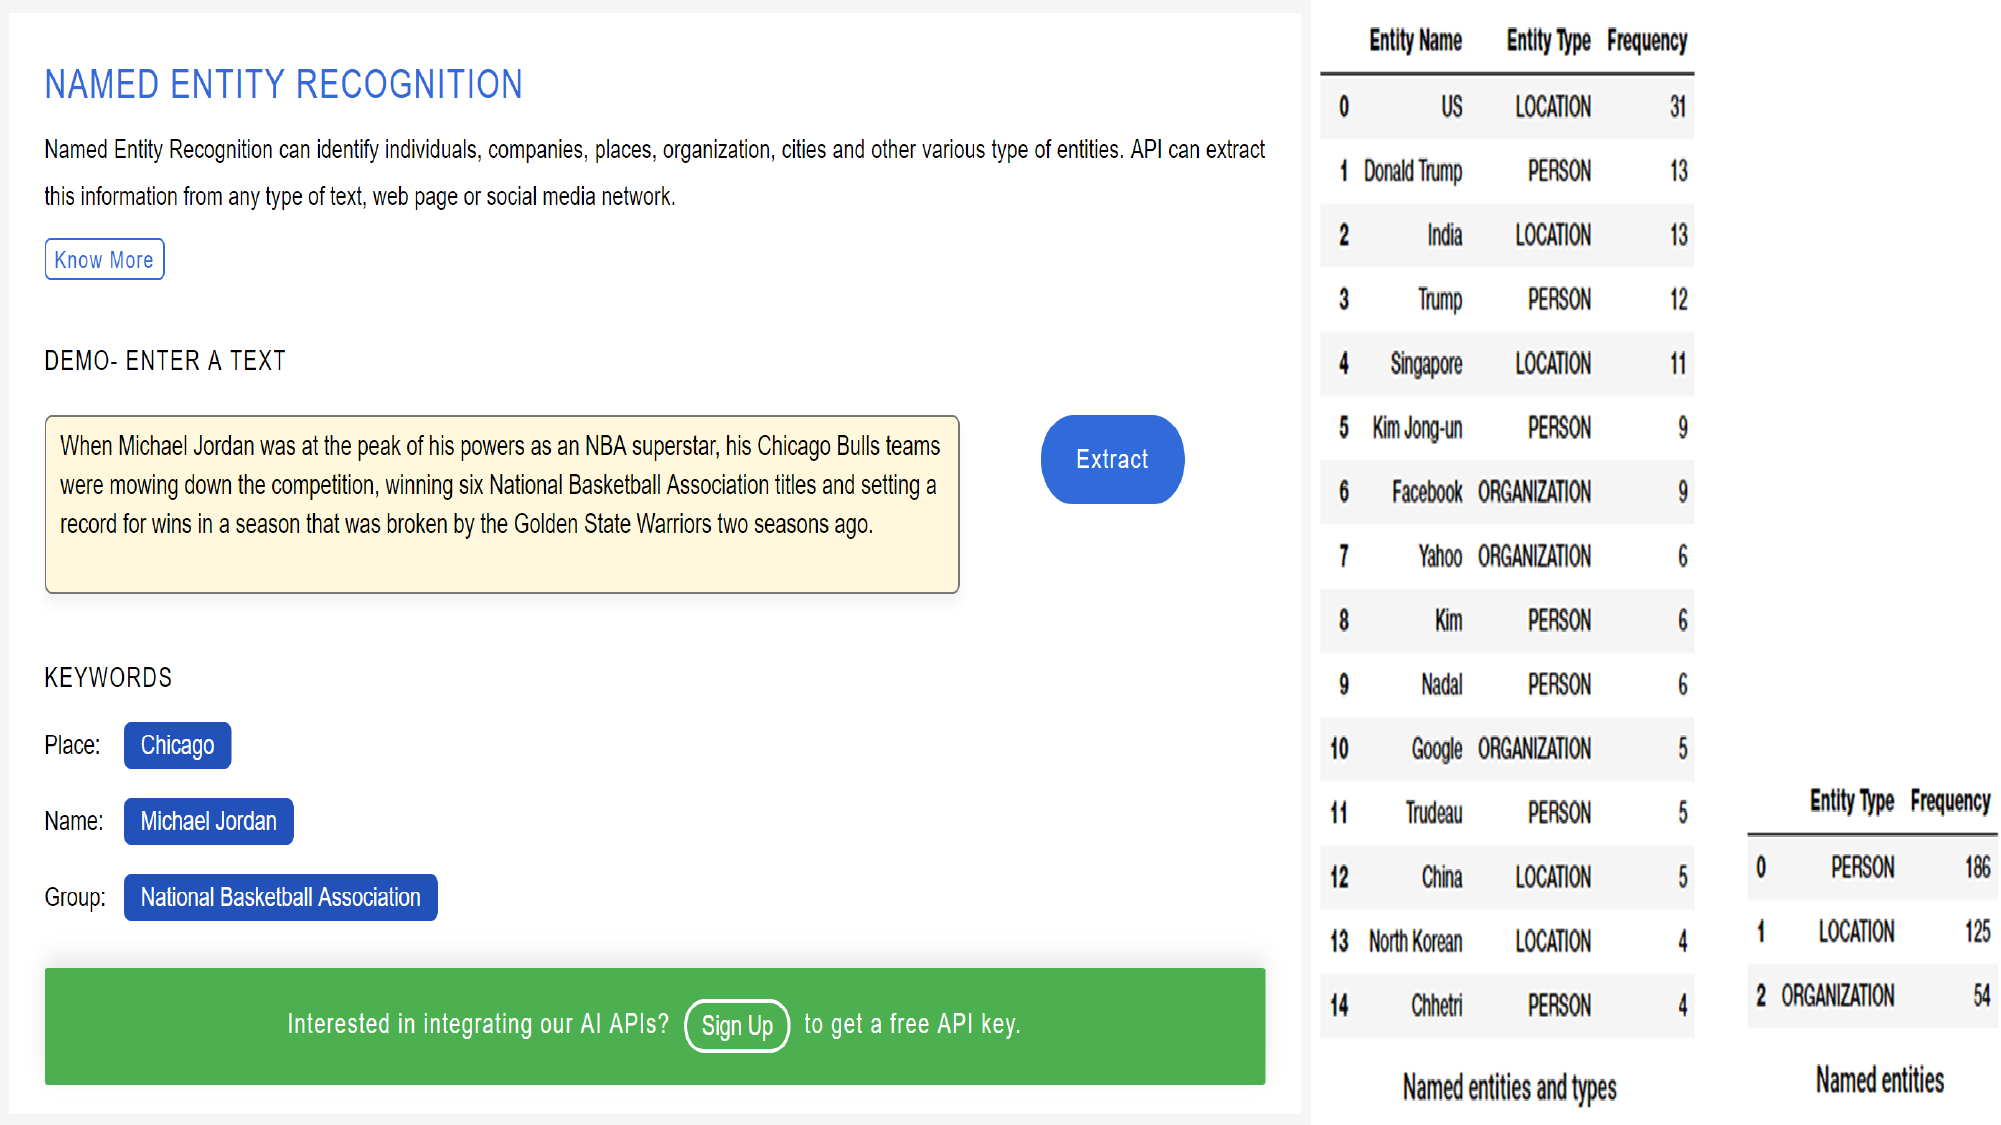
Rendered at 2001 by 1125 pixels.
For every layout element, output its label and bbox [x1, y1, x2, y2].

picture [0, 0, 1311, 1125]
list [1311, 0, 2000, 1125]
